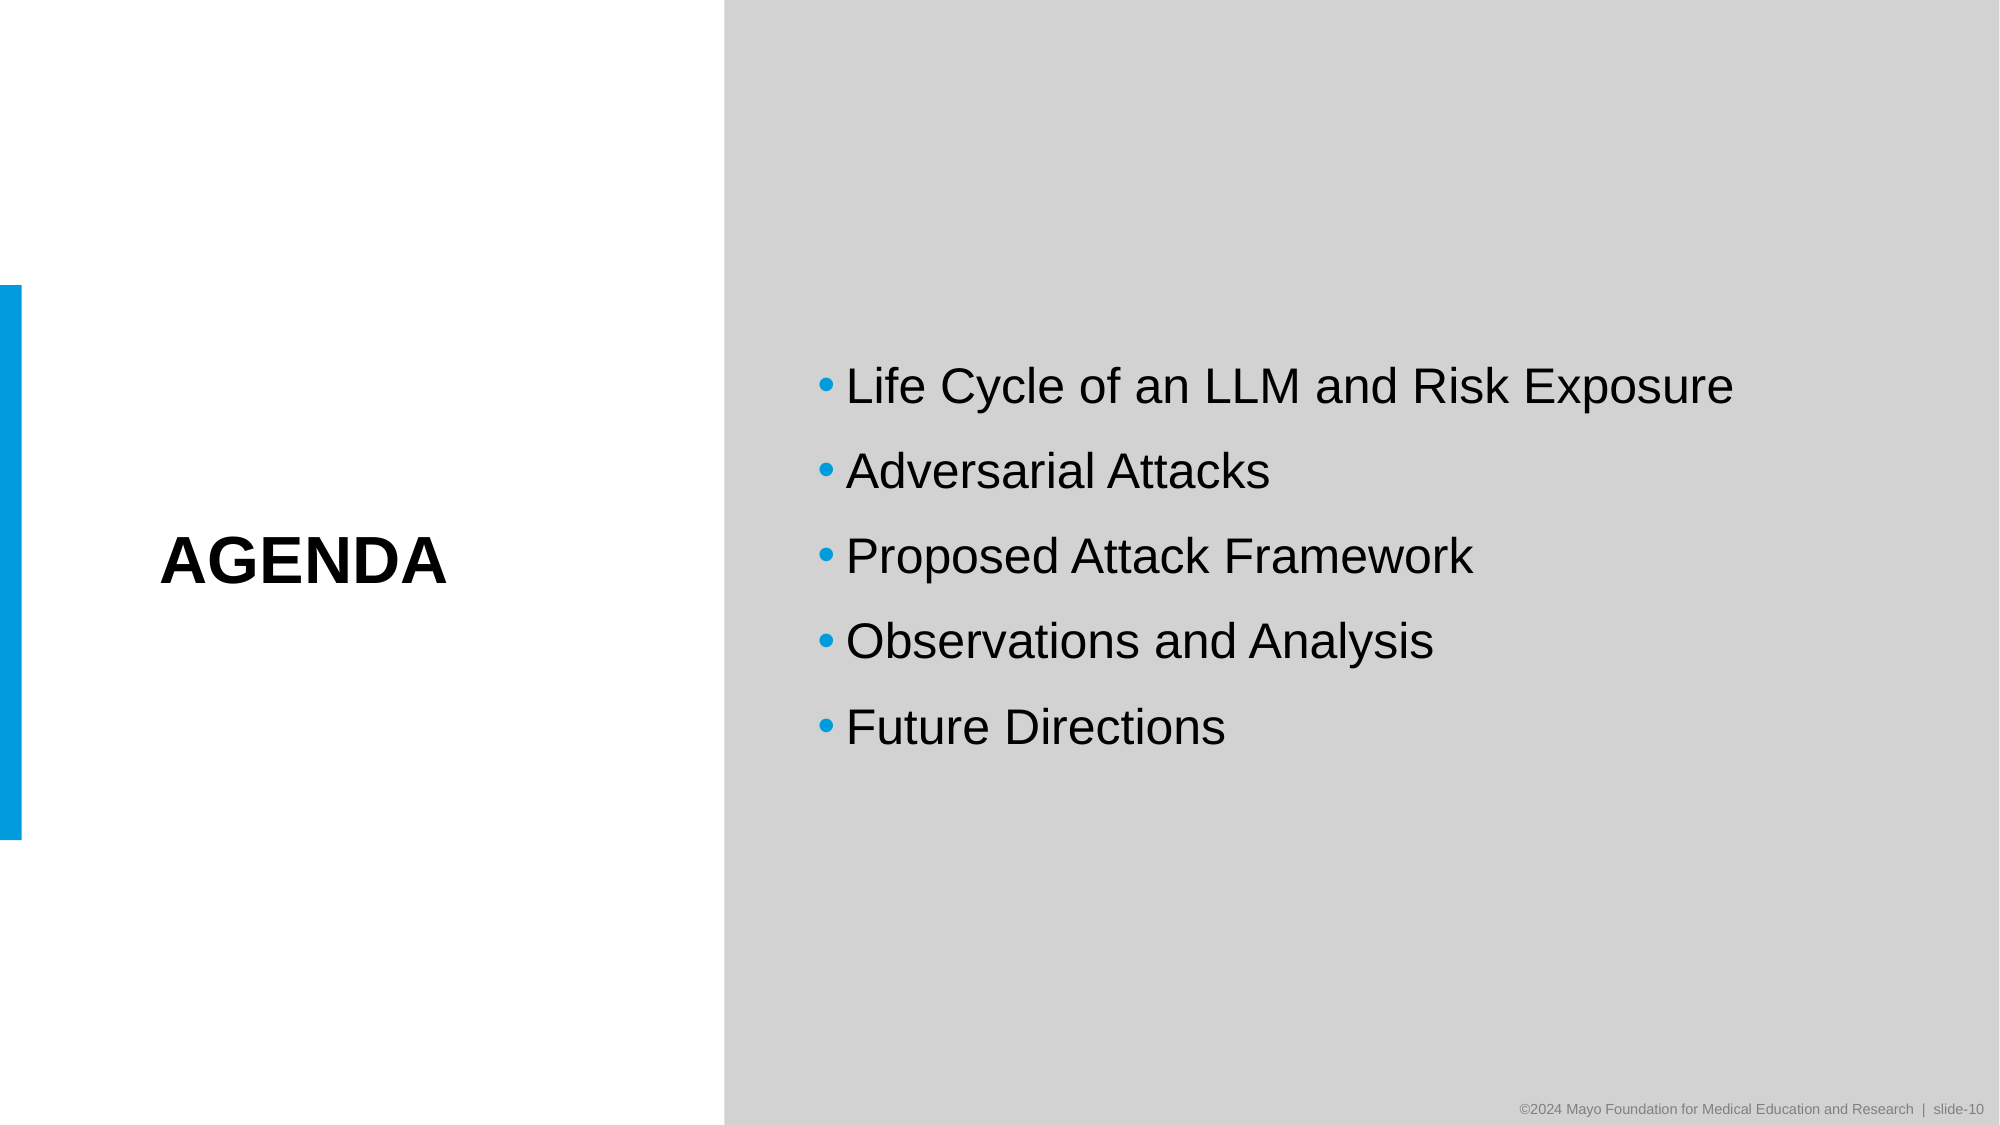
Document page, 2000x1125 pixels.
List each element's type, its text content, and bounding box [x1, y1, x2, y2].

list Life Cycle of an LLM and Risk Exposure Adversarial Attacks Proposed Attack Framework Observations and Analysis Future Directions [817, 260, 1914, 863]
title agenda [159, 388, 663, 737]
